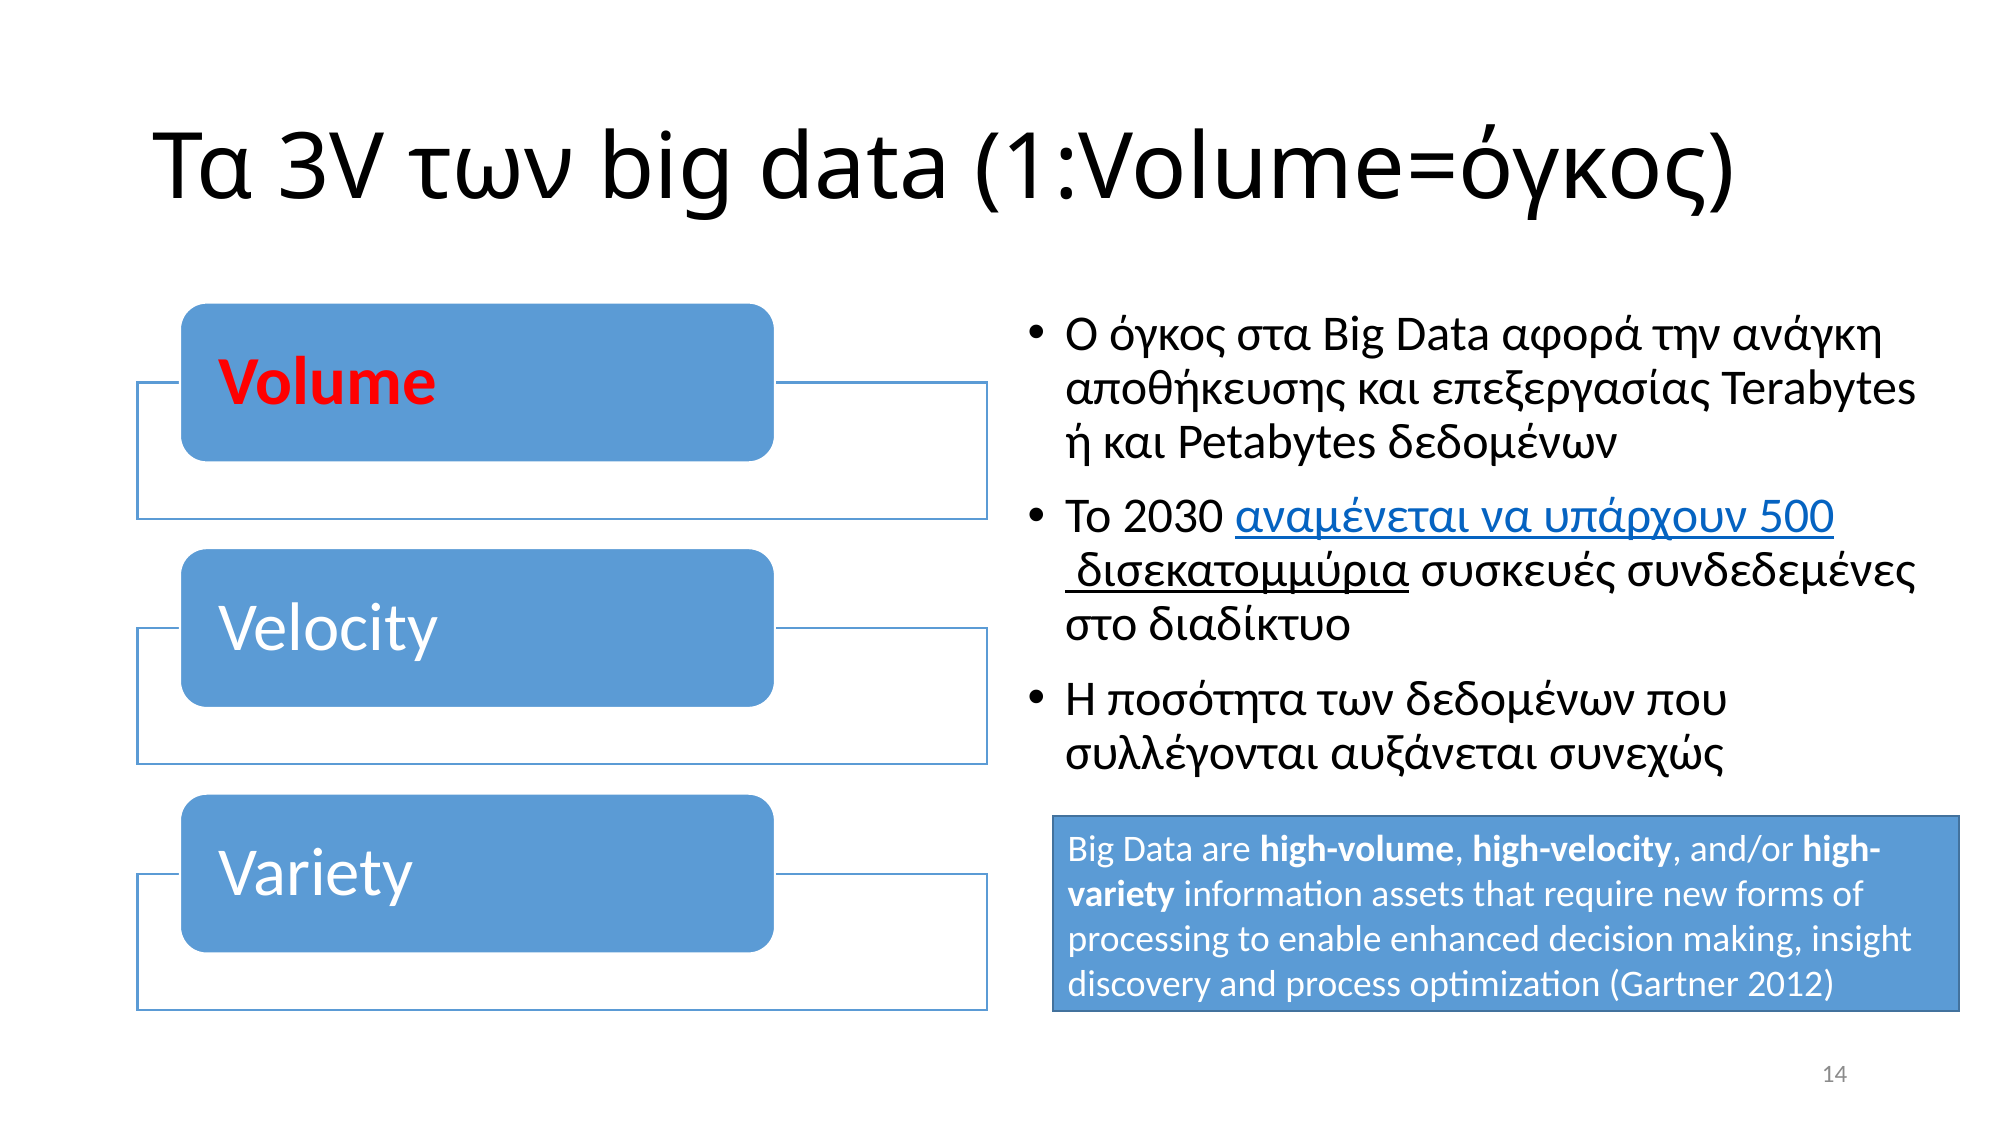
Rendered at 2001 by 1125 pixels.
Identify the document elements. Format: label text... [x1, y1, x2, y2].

list Ο όγκος στα Big Data αφορά την ανάγκη αποθήκευσης και επεξεργασίας Terabytes ή και Petabytes δεδομένων To 2030 αναμένεται να υπάρχουν 500 δισεκατομμύρια συσκευές συνδεδεμένες στο διαδίκτυο Η ποσότητα των δεδομένων που συλλέγονται αυξάνεται συνεχώς [1012, 299, 1960, 1014]
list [137, 299, 988, 1014]
title Τα 3V των big data (1:Volume=όγκος) [137, 59, 1863, 278]
text_box Big Data are high-volume, high-velocity, and/or high-variety information assets that require new forms of processing to enable enhanced decision making, insight discovery and process optimization (Gartner 2012) [1052, 815, 1960, 1012]
slide_number 14 [1412, 1042, 1863, 1103]
